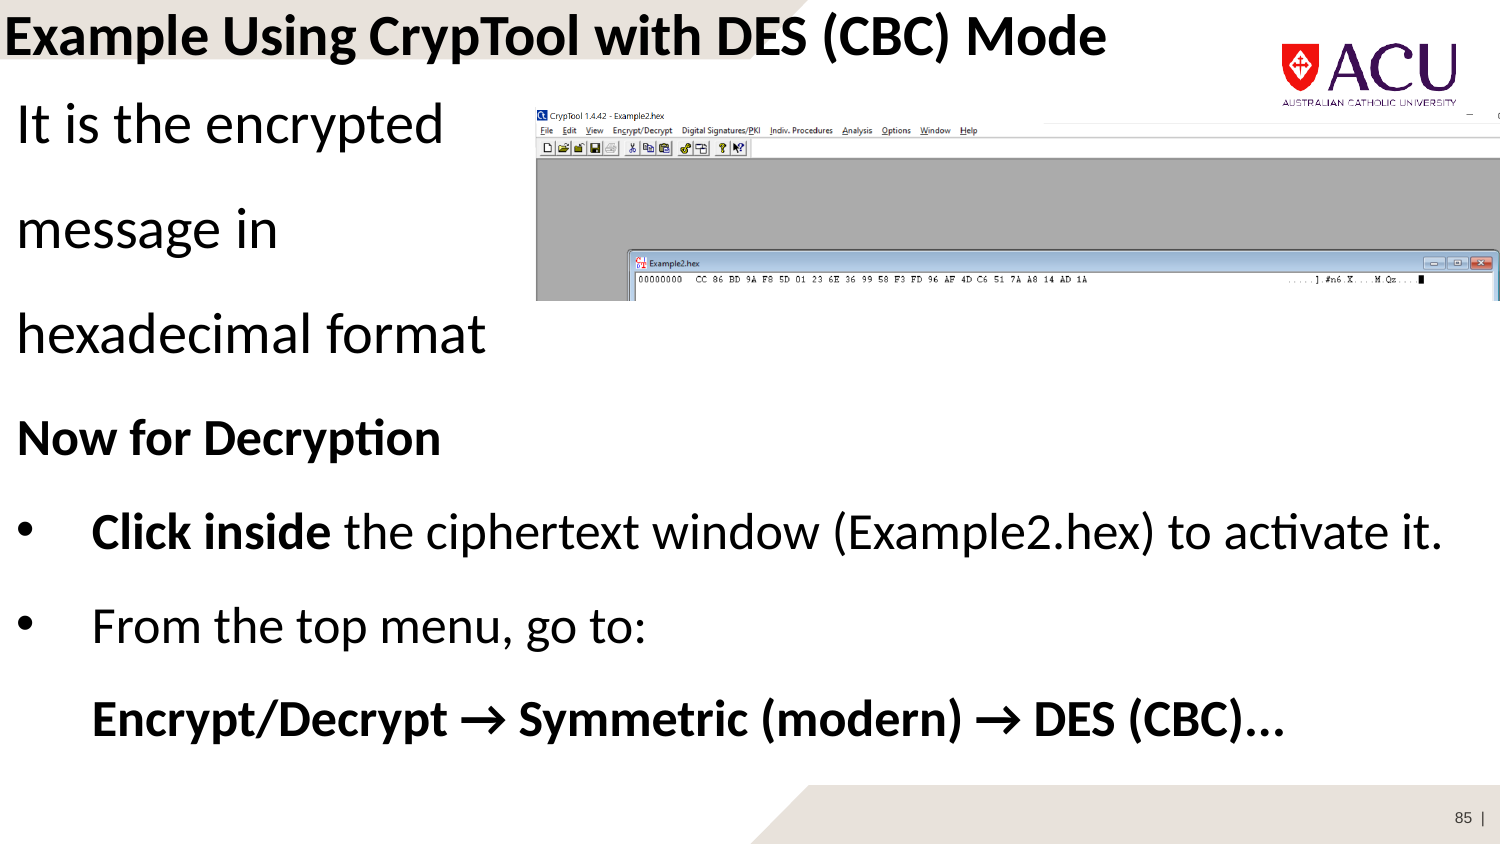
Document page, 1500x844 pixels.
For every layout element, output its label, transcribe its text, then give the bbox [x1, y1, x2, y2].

picture [1282, 75, 1456, 106]
picture [534, 107, 1500, 301]
text_box Now for Decryption Click inside the ciphertext window (Example2.hex) to activate it. From the top menu, go to: Encrypt/Decrypt → Symmetric (modern) → DES (CBC)... [2, 365, 1466, 755]
text_box Example Using CrypTool with DES (CBC) Mode [0, 0, 1488, 75]
text_box It is the encrypted message in hexadecimal format [2, 42, 670, 365]
slide_number 85 | [1452, 807, 1487, 844]
